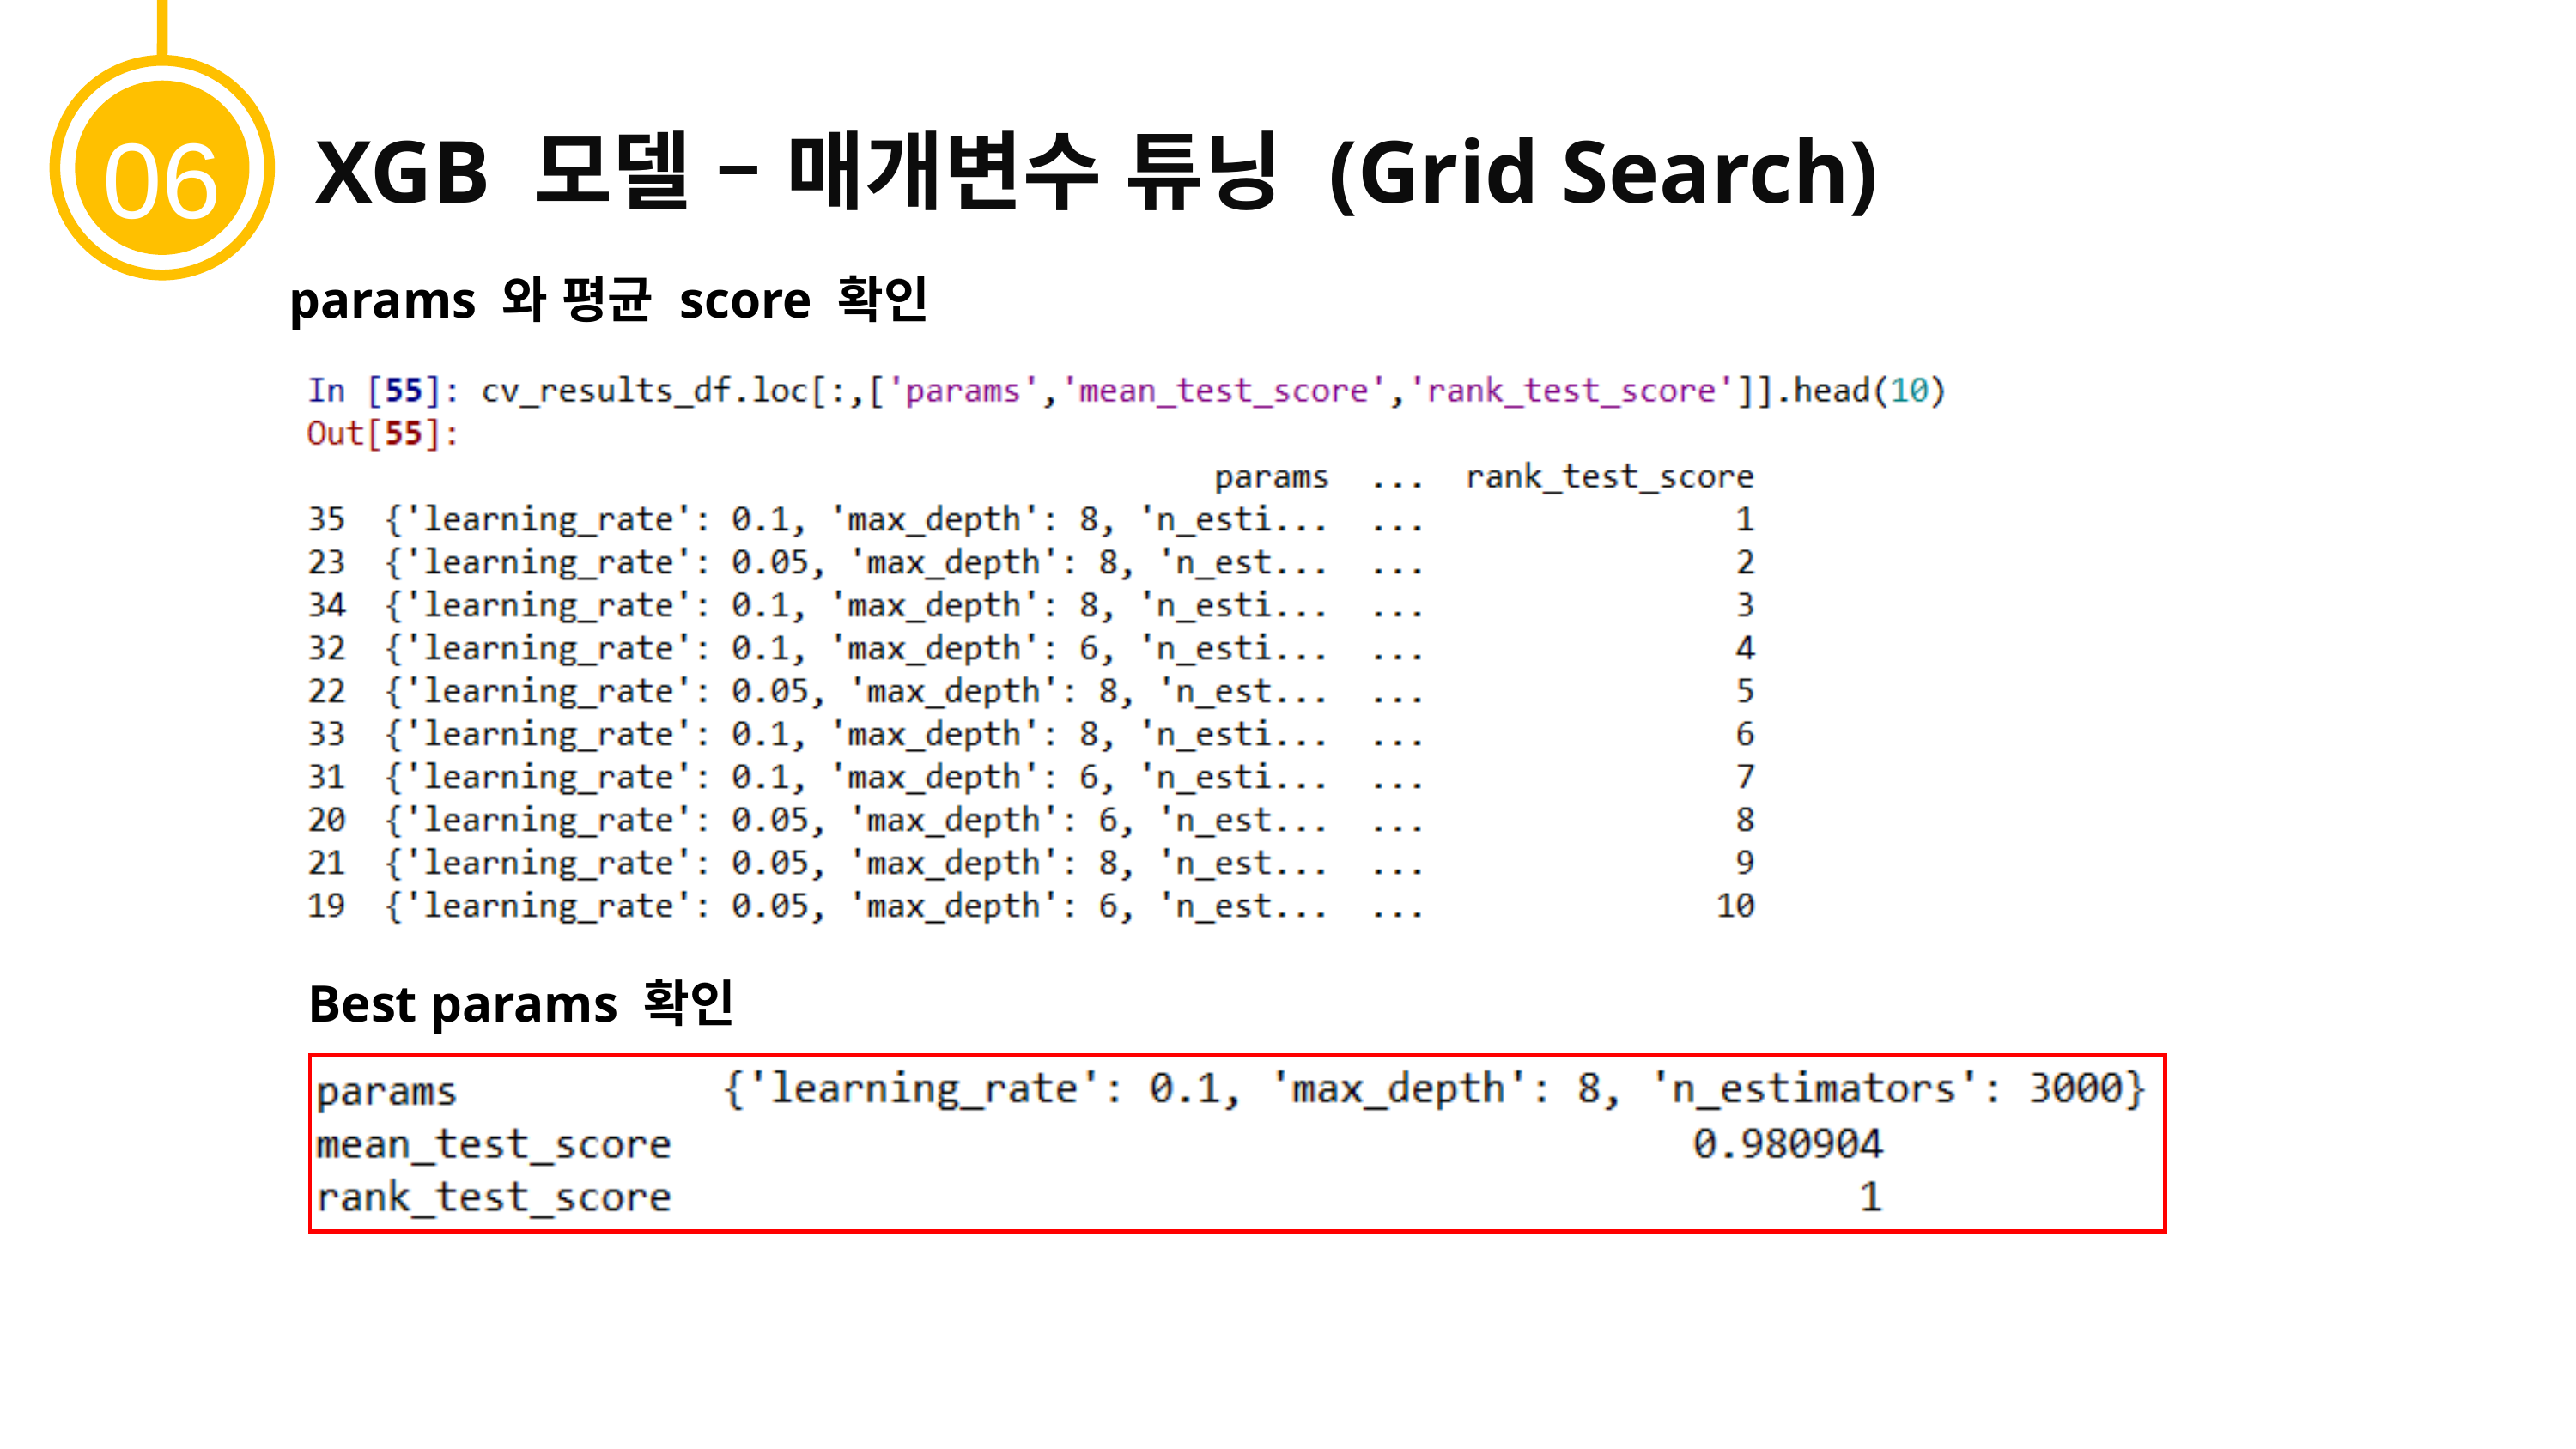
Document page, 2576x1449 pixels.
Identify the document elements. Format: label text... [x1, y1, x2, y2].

picture [301, 361, 1973, 939]
text_box Best params 확인 [295, 966, 762, 1039]
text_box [54, 0, 270, 276]
text_box XGB 모델 – 매개변수 튜닝 (Grid Search) [302, 111, 2576, 267]
text_box params 와 평균 score 확인 [276, 261, 943, 335]
picture [311, 1056, 2164, 1230]
